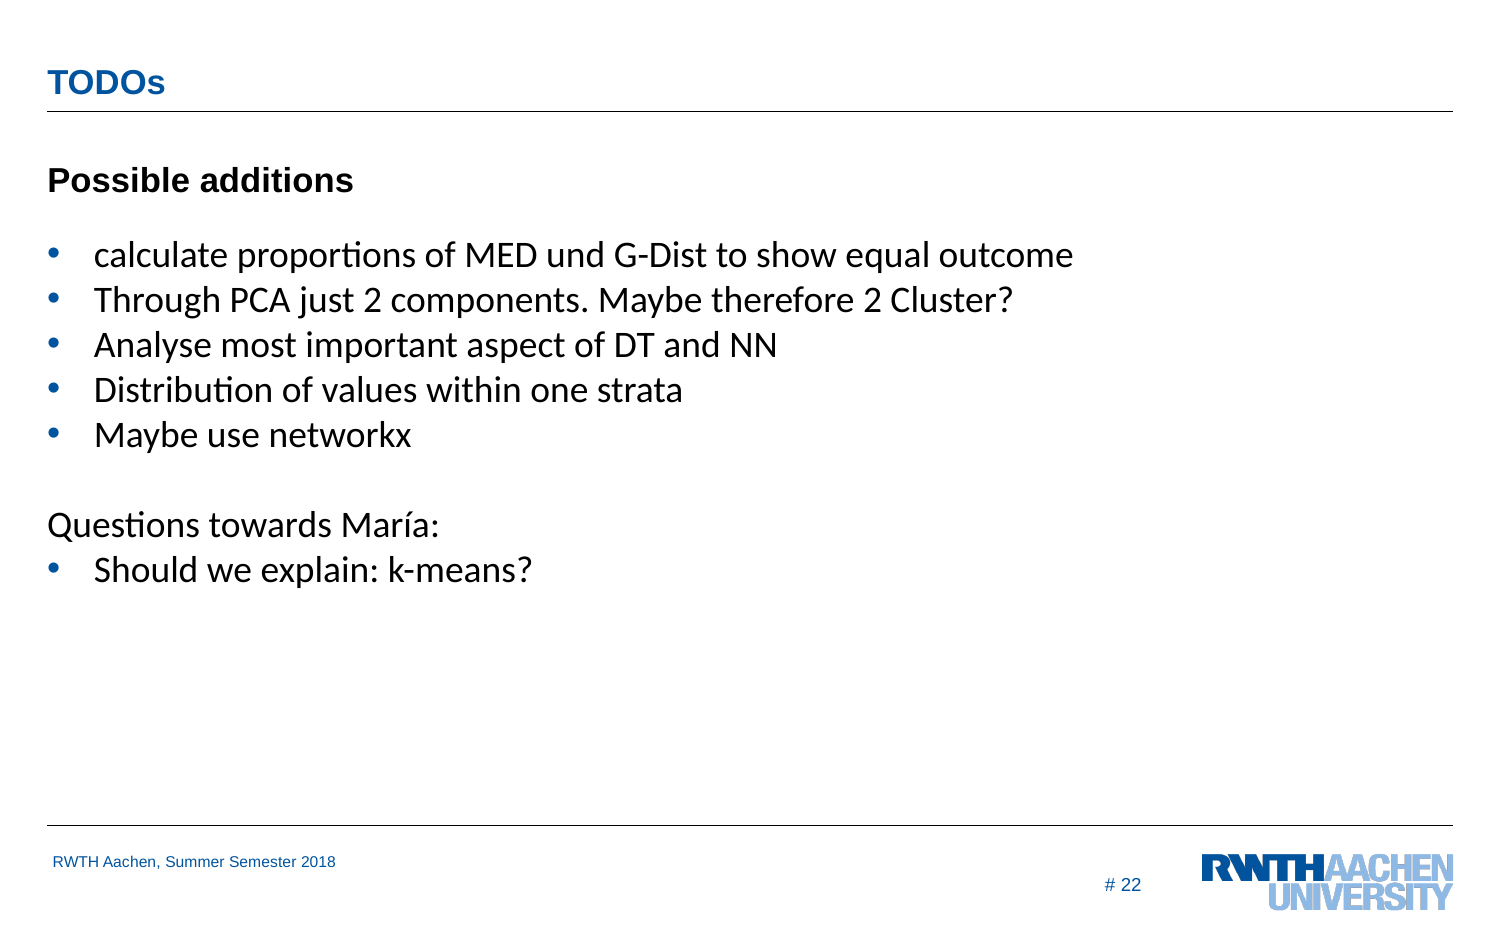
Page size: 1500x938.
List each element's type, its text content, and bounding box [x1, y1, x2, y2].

picture [1181, 826, 1474, 938]
title TODOs [47, 27, 1453, 102]
list calculate proportions of MED und G-Dist to show equal outcome Through PCA just 2 components. Maybe therefore 2 Cluster? Analyse most important aspect of DT and NN Distribution of values within one strata Maybe use networkx Questions towards María: Should we explain: k-means? [47, 230, 1453, 819]
list Possible additions [47, 157, 1453, 192]
slide_number # 22 [1090, 854, 1241, 905]
